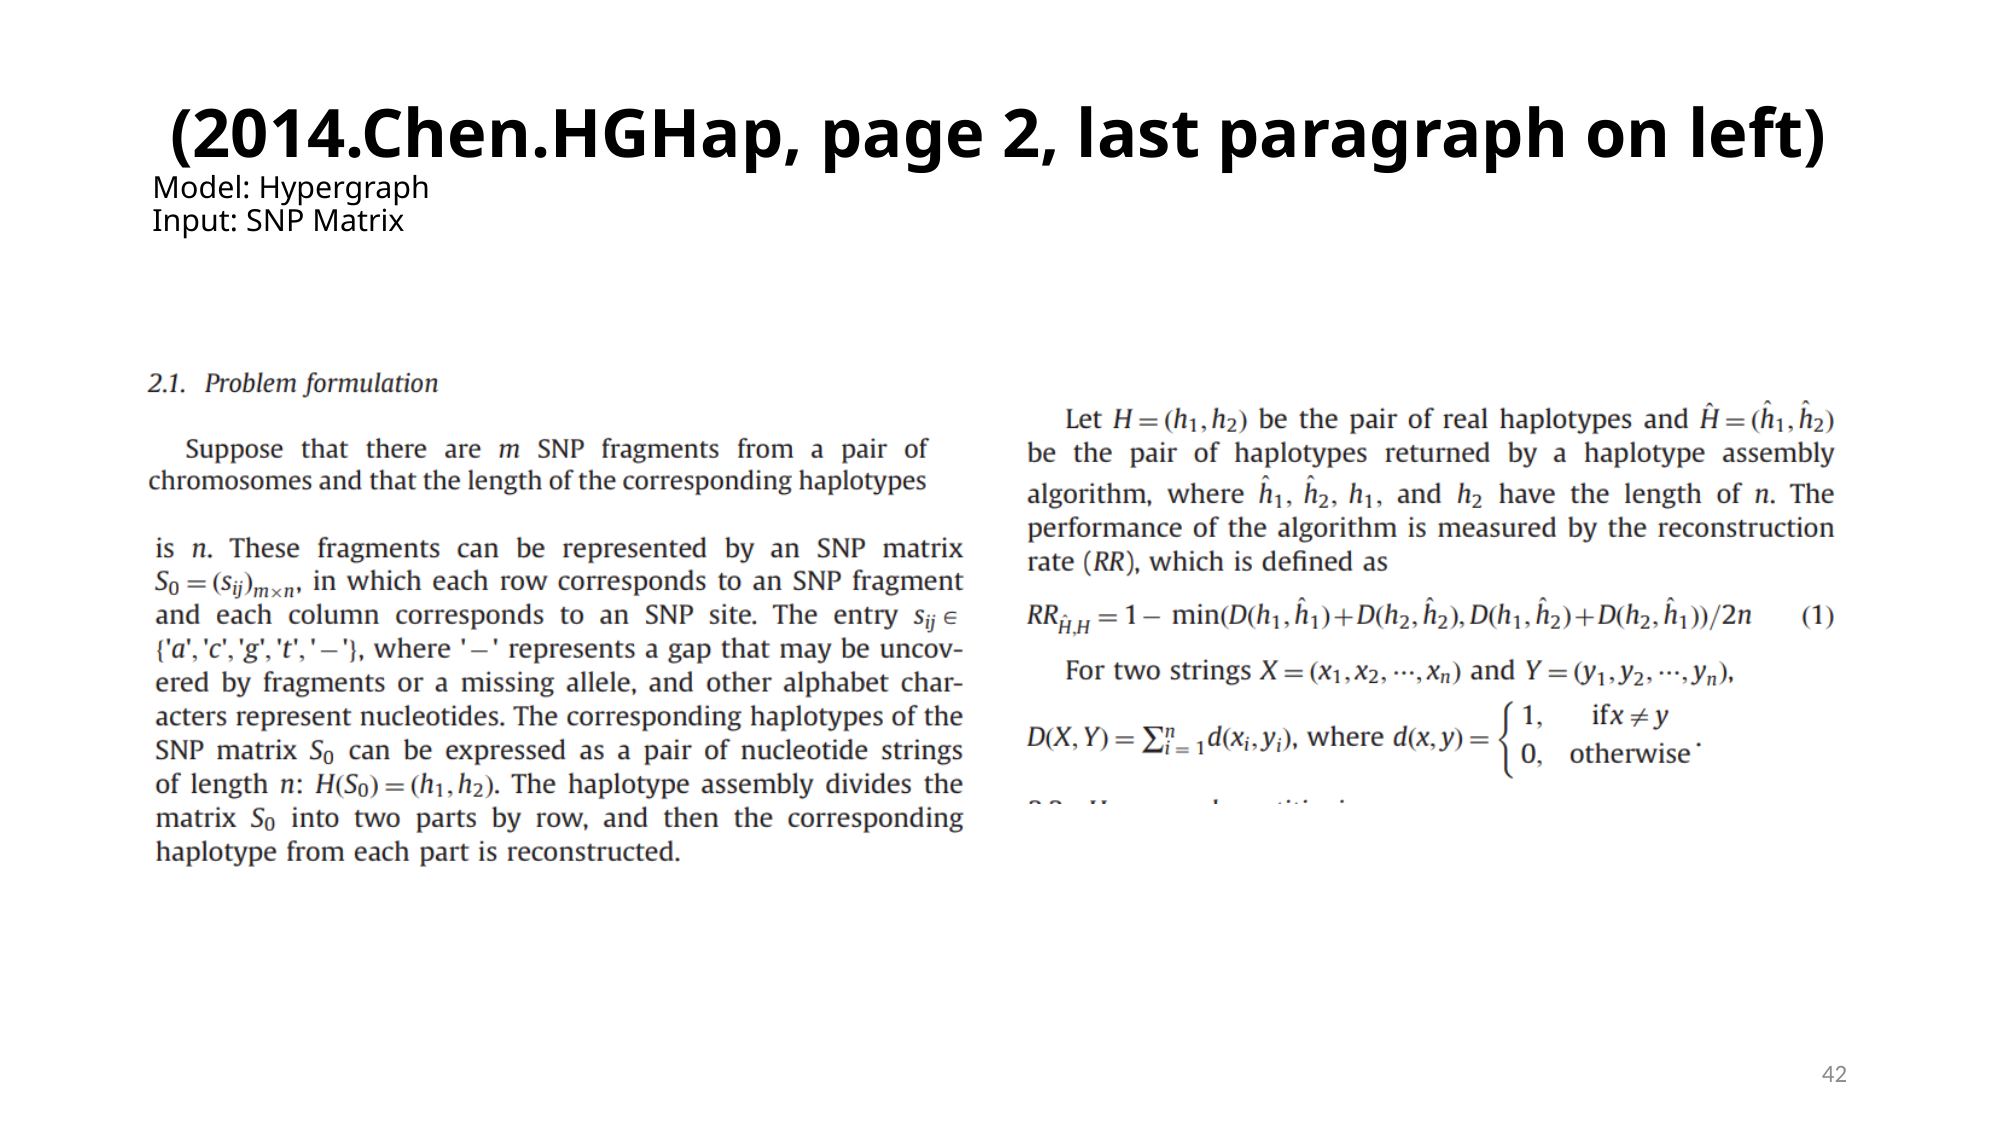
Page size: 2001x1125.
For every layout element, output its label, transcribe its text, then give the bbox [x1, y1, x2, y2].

picture [1019, 398, 1863, 804]
slide_number 41 [1412, 1042, 1863, 1103]
title (2014.Chen.HGHap, page 2, last paragraph on left) Model: Hypergraph Input: SNP Matrix [137, 59, 1863, 278]
picture [146, 364, 976, 873]
